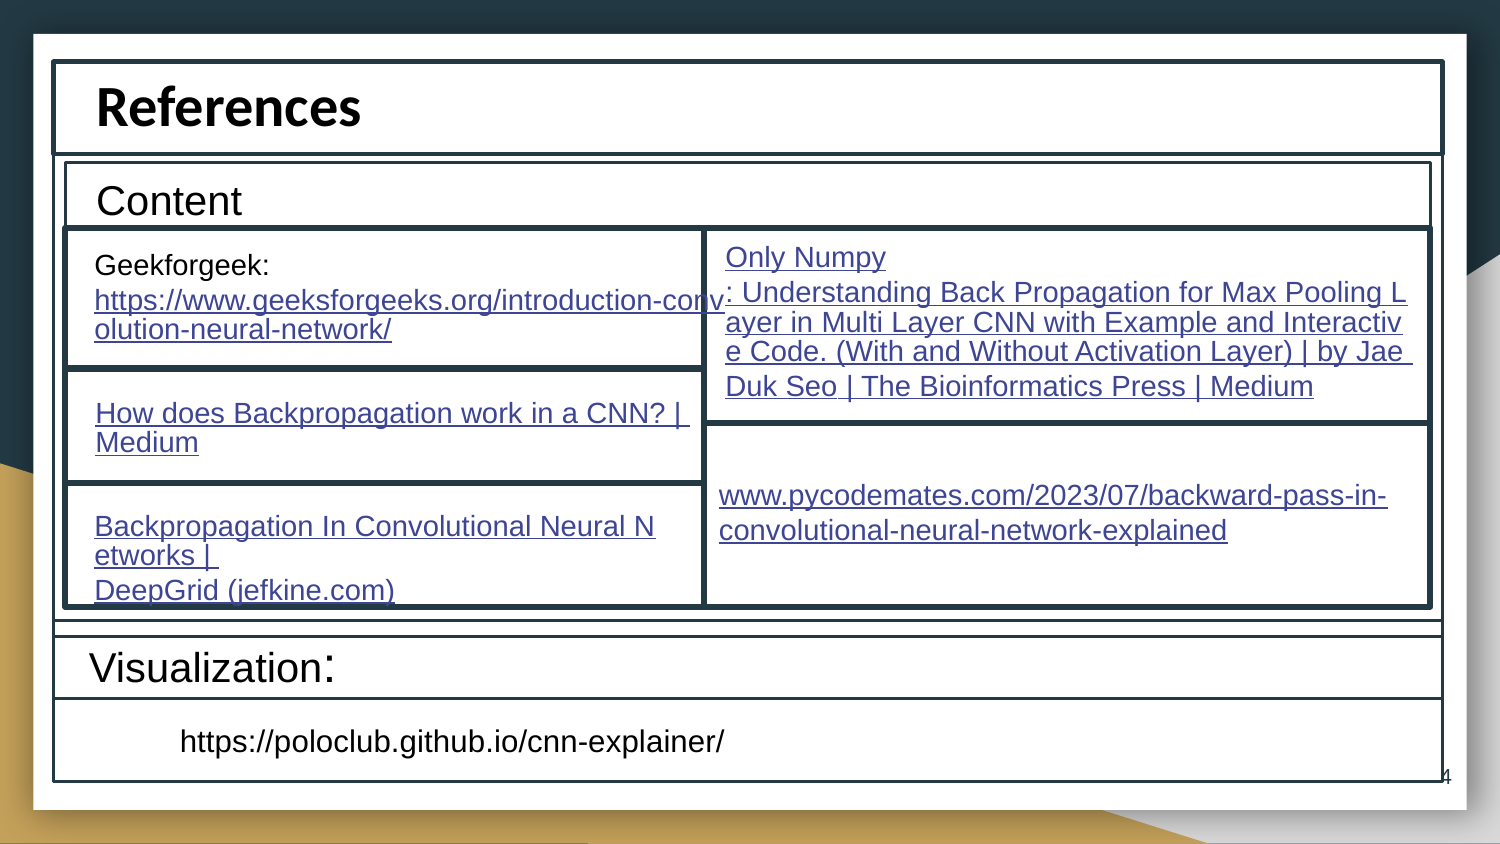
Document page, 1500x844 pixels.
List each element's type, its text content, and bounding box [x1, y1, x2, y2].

text_box [53, 698, 1443, 782]
text_box [53, 153, 1443, 621]
text_box [65, 482, 704, 607]
text_box [53, 621, 1443, 636]
text_box [704, 231, 710, 238]
text_box How does Backpropagation work in a CNN? | Medium [80, 387, 726, 437]
text_box [65, 227, 704, 368]
text_box Backpropagation In Convolutional Neural Networks | DeepGrid (jefkine.com) [79, 499, 681, 585]
text_box www.pycodemates.com/2023/07/backward-pass-in-convolutional-neural-network-explained [704, 422, 1431, 607]
text_box Only Numpy: Understanding Back Propagation for Max Pooling Layer in Multi Layer CNN with Example and Interactive Code. (With and Without Activation Layer) | by Jae Duk Seo | The Bioinformatics Press | Medium [710, 231, 1431, 351]
text_box [53, 61, 81, 153]
text_box https://poloclub.github.io/cnn-explainer/ [165, 713, 835, 766]
text_box [1334, 636, 1443, 698]
text_box Geekforgeek: https://www.geeksforgeeks.org/introduction-convolution-neural-network/ [79, 238, 710, 324]
text_box [65, 368, 704, 482]
text_box [787, 61, 1443, 153]
text_box [53, 636, 74, 698]
text_box Content [81, 165, 821, 231]
text_box [821, 227, 1431, 231]
text_box Visualization: [74, 625, 1334, 701]
text_box [65, 162, 1431, 227]
slide_number 4 [1376, 745, 1467, 810]
text_box [704, 324, 1431, 422]
text_box References [81, 53, 787, 153]
